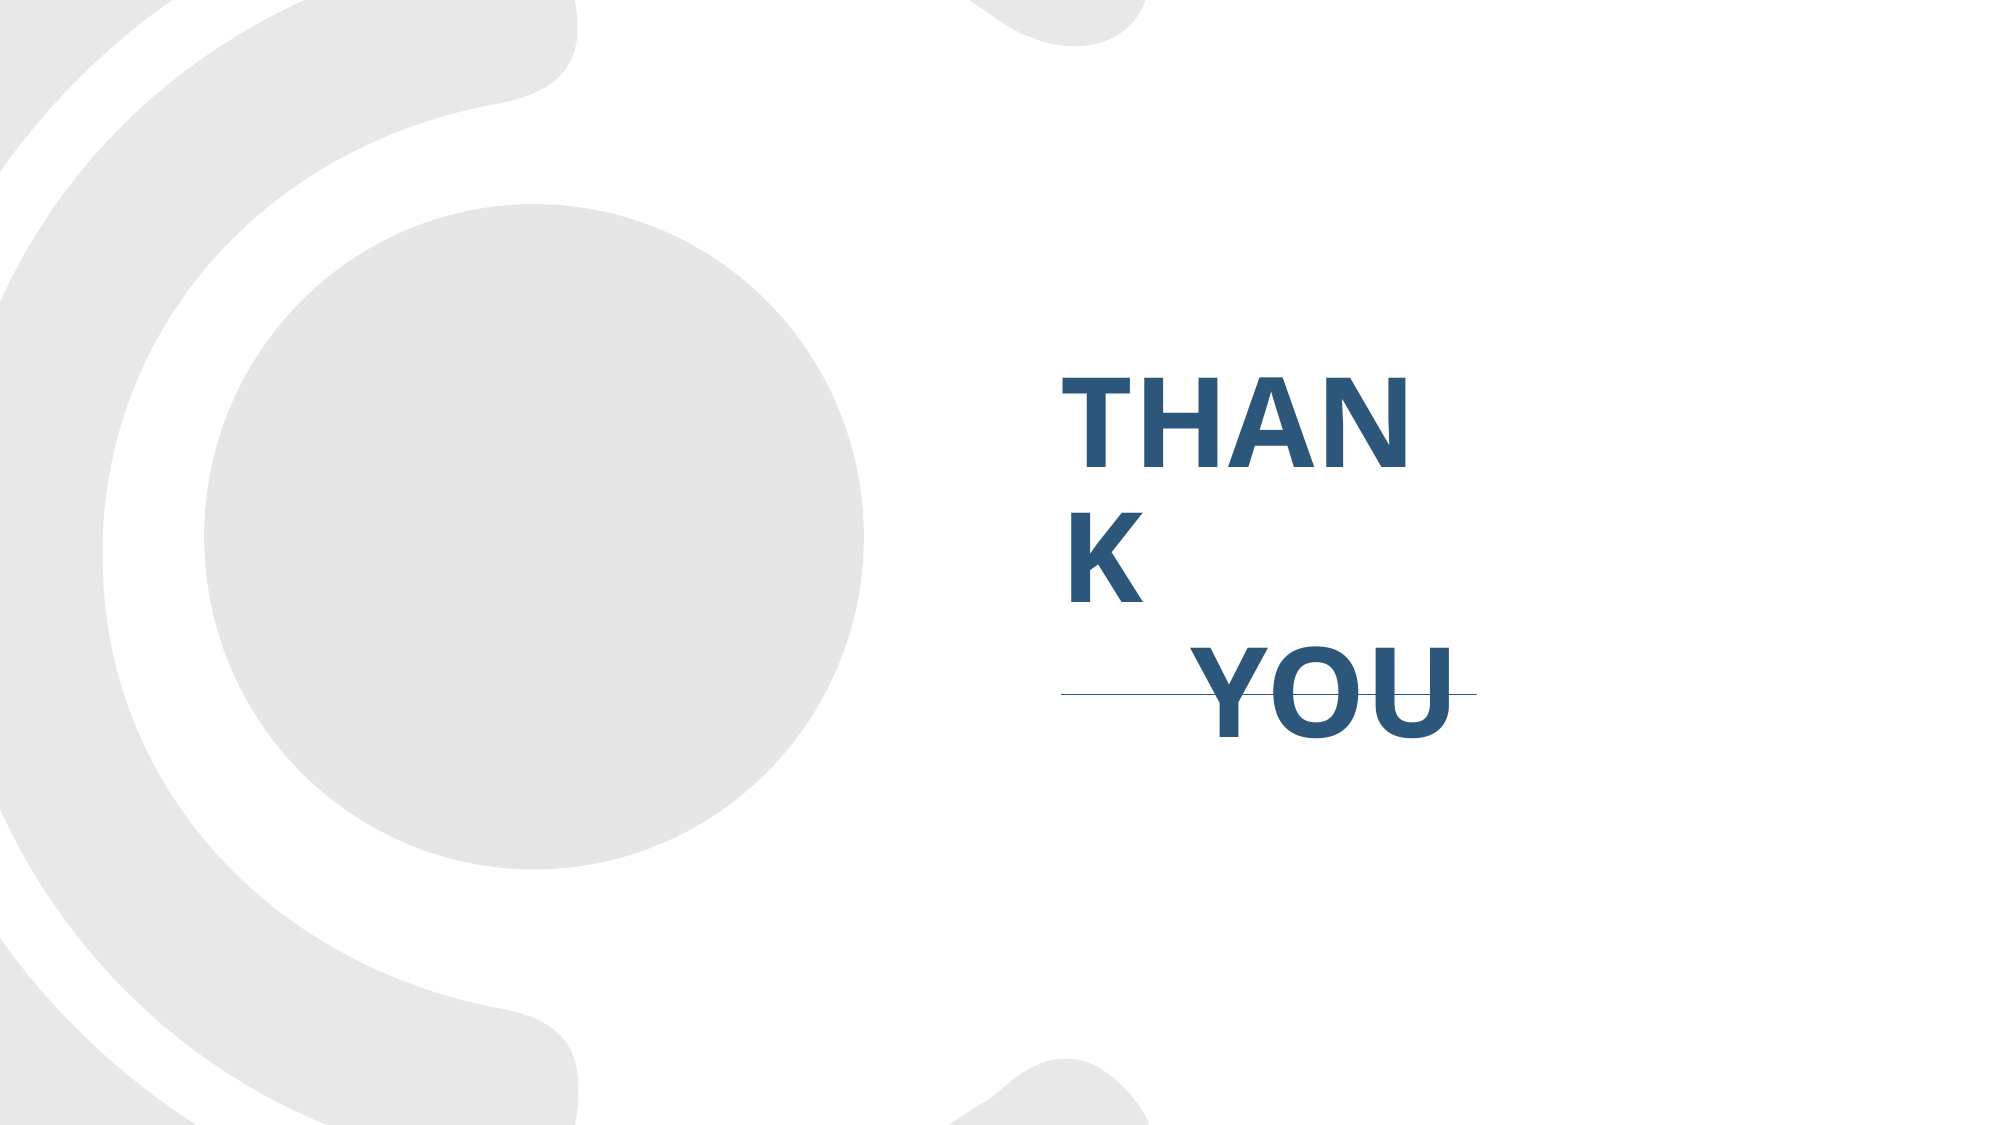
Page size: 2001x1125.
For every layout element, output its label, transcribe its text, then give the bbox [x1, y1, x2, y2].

title Thank you [1045, 430, 1496, 695]
